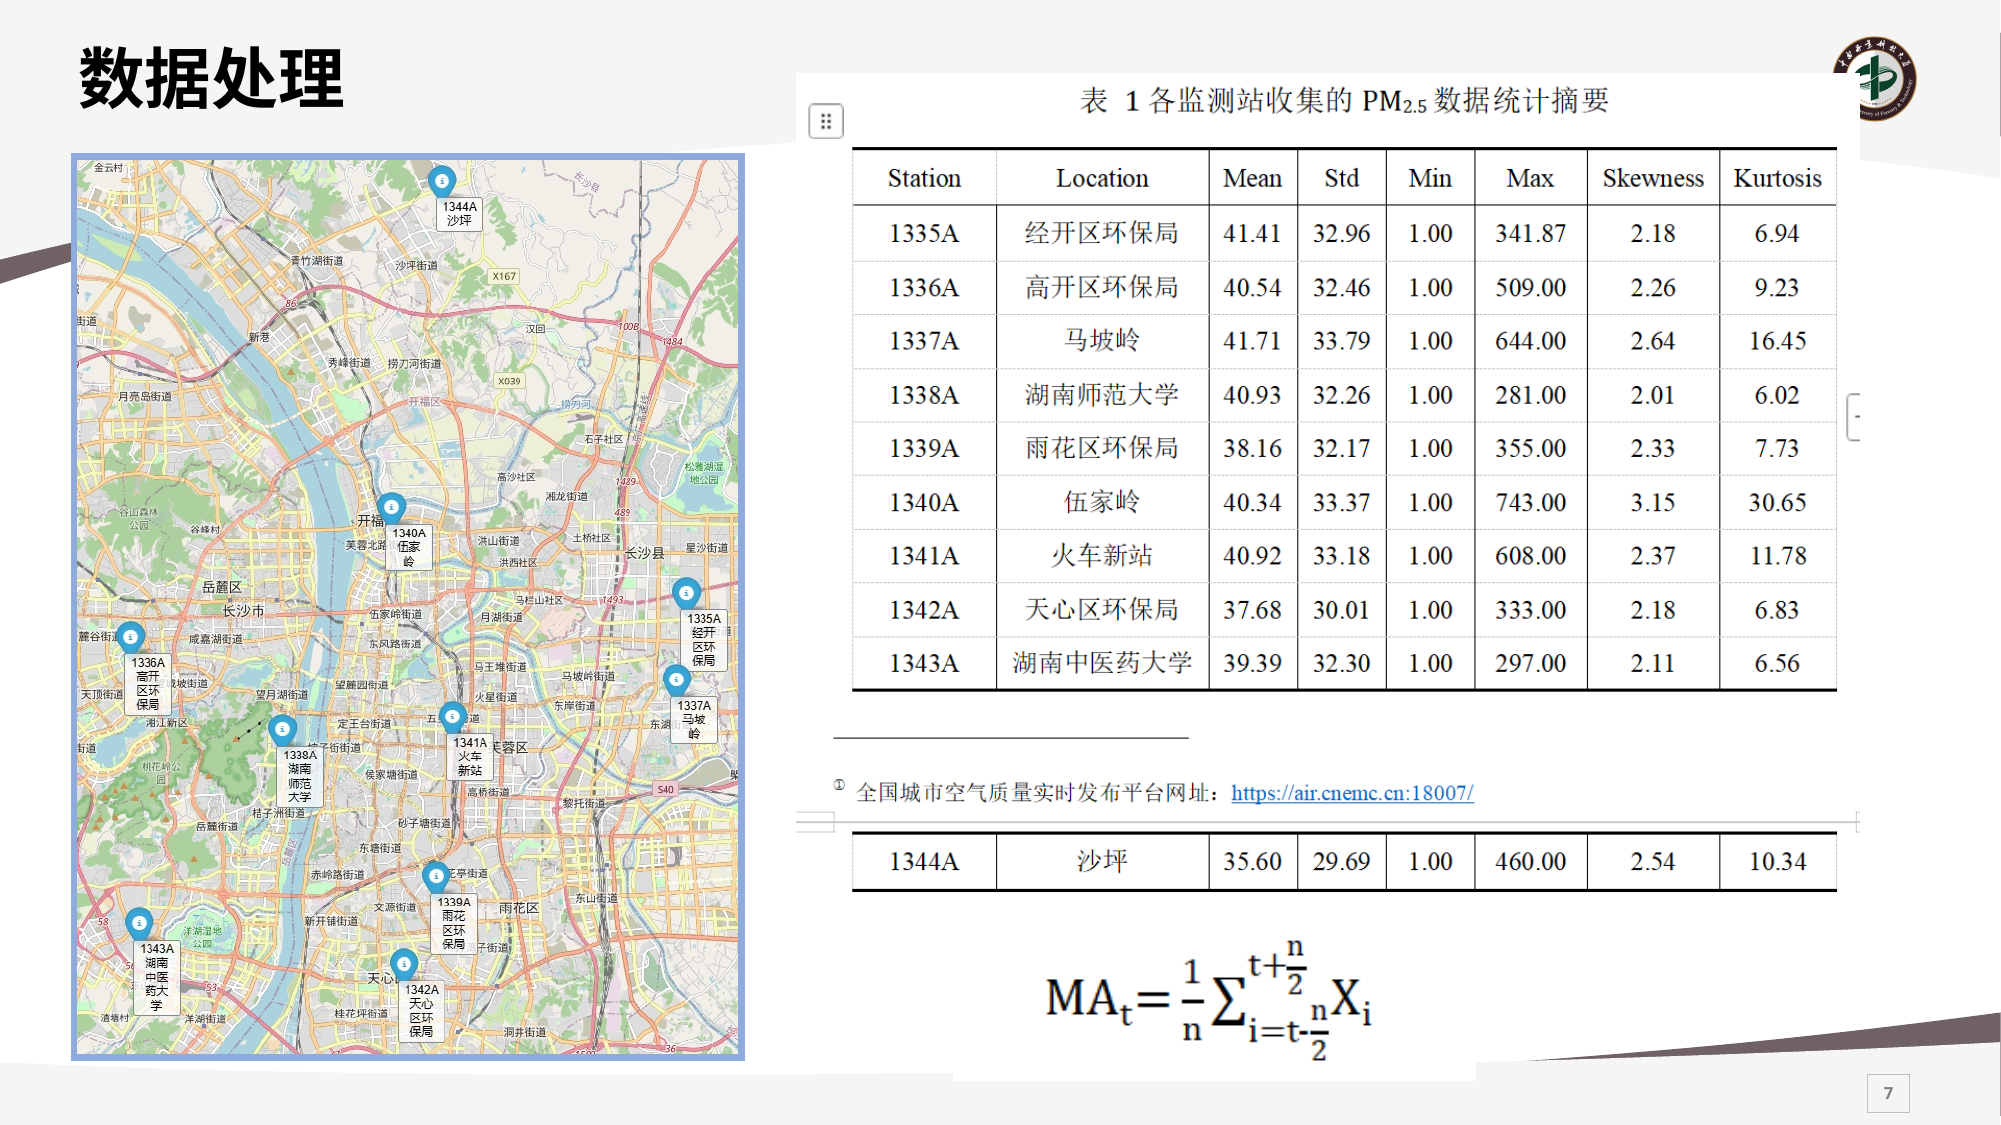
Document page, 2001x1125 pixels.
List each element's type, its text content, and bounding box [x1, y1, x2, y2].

picture [953, 921, 1476, 1081]
text_box 数据处理 [63, 29, 1879, 124]
picture [76, 159, 739, 1055]
picture [1879, 35, 1918, 123]
picture [796, 73, 1860, 915]
